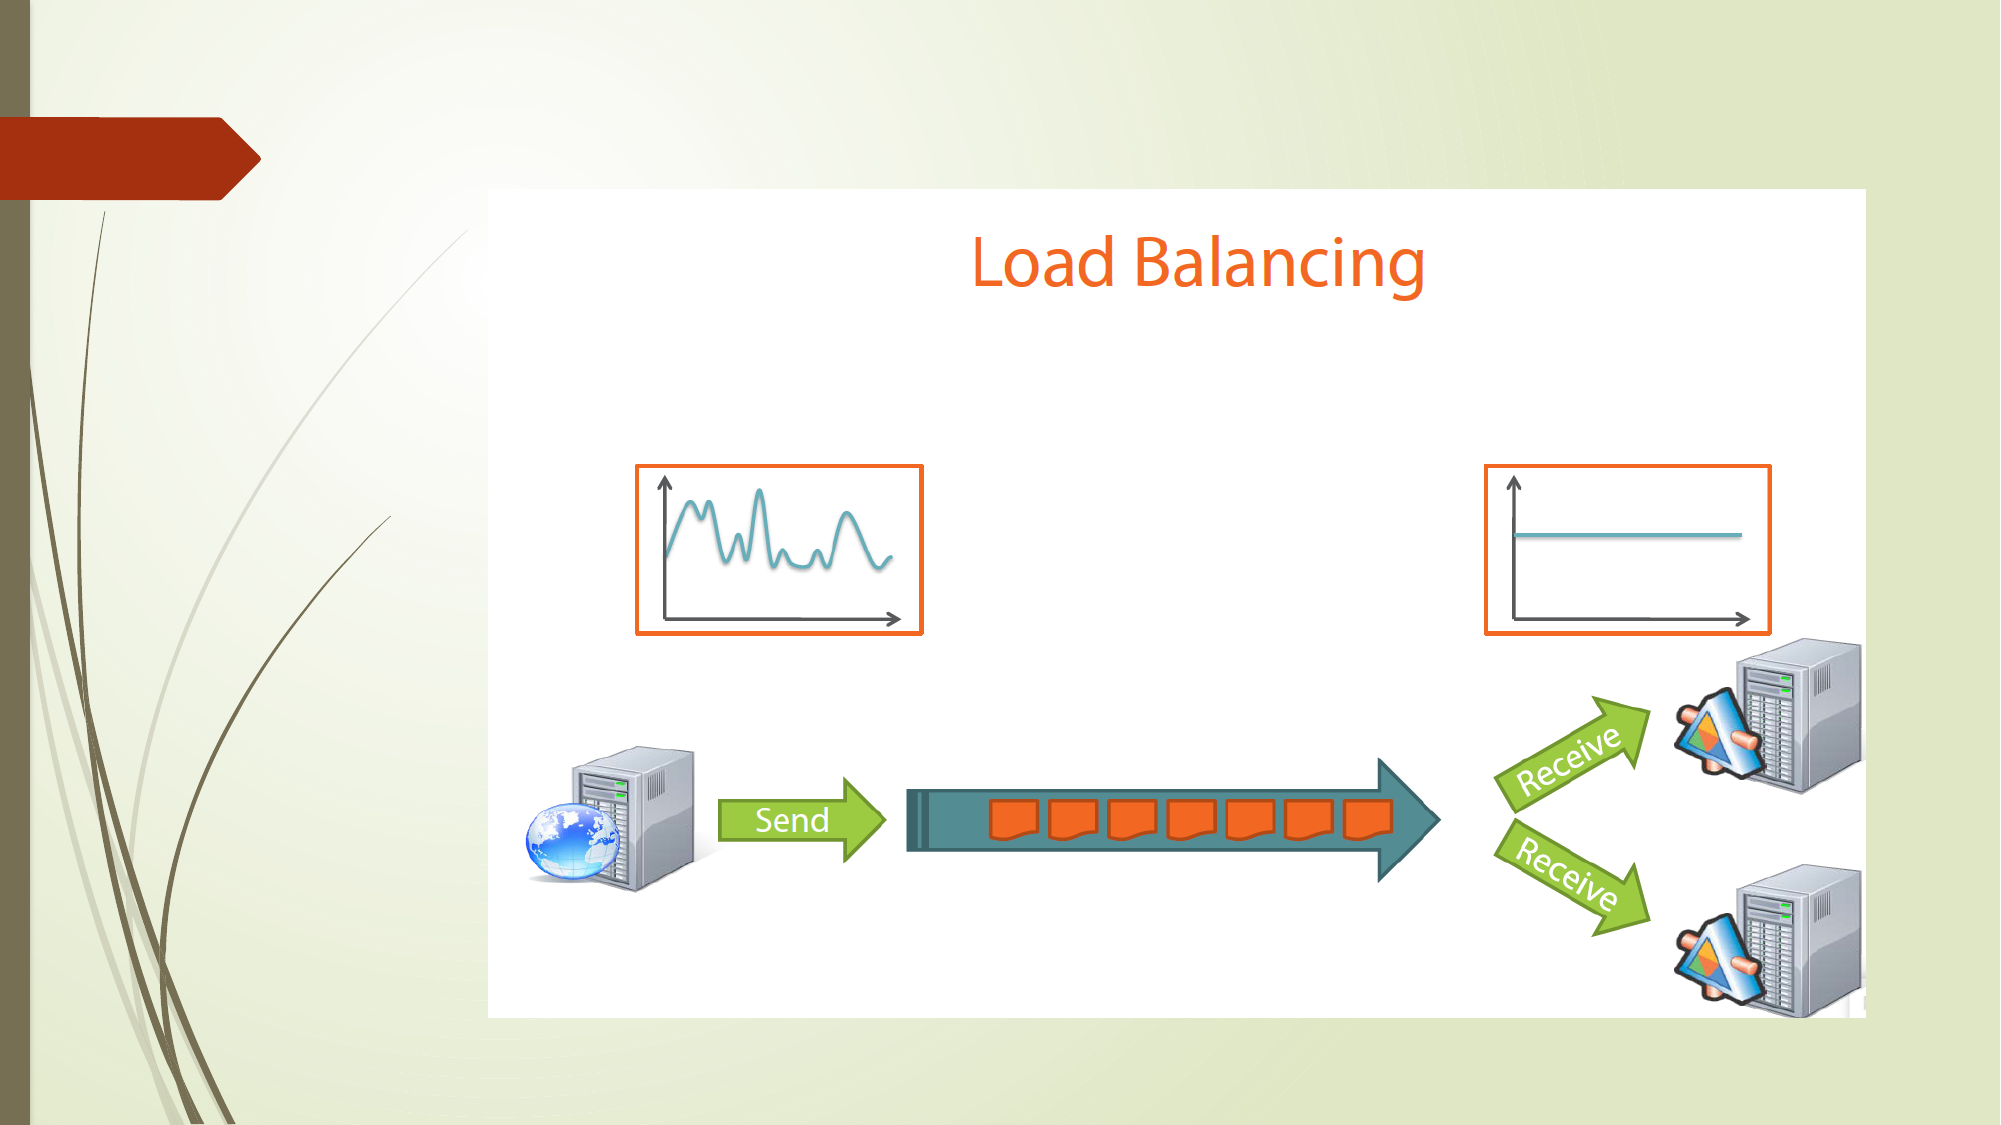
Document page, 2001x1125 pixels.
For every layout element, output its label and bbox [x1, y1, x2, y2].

list [488, 189, 1866, 1018]
